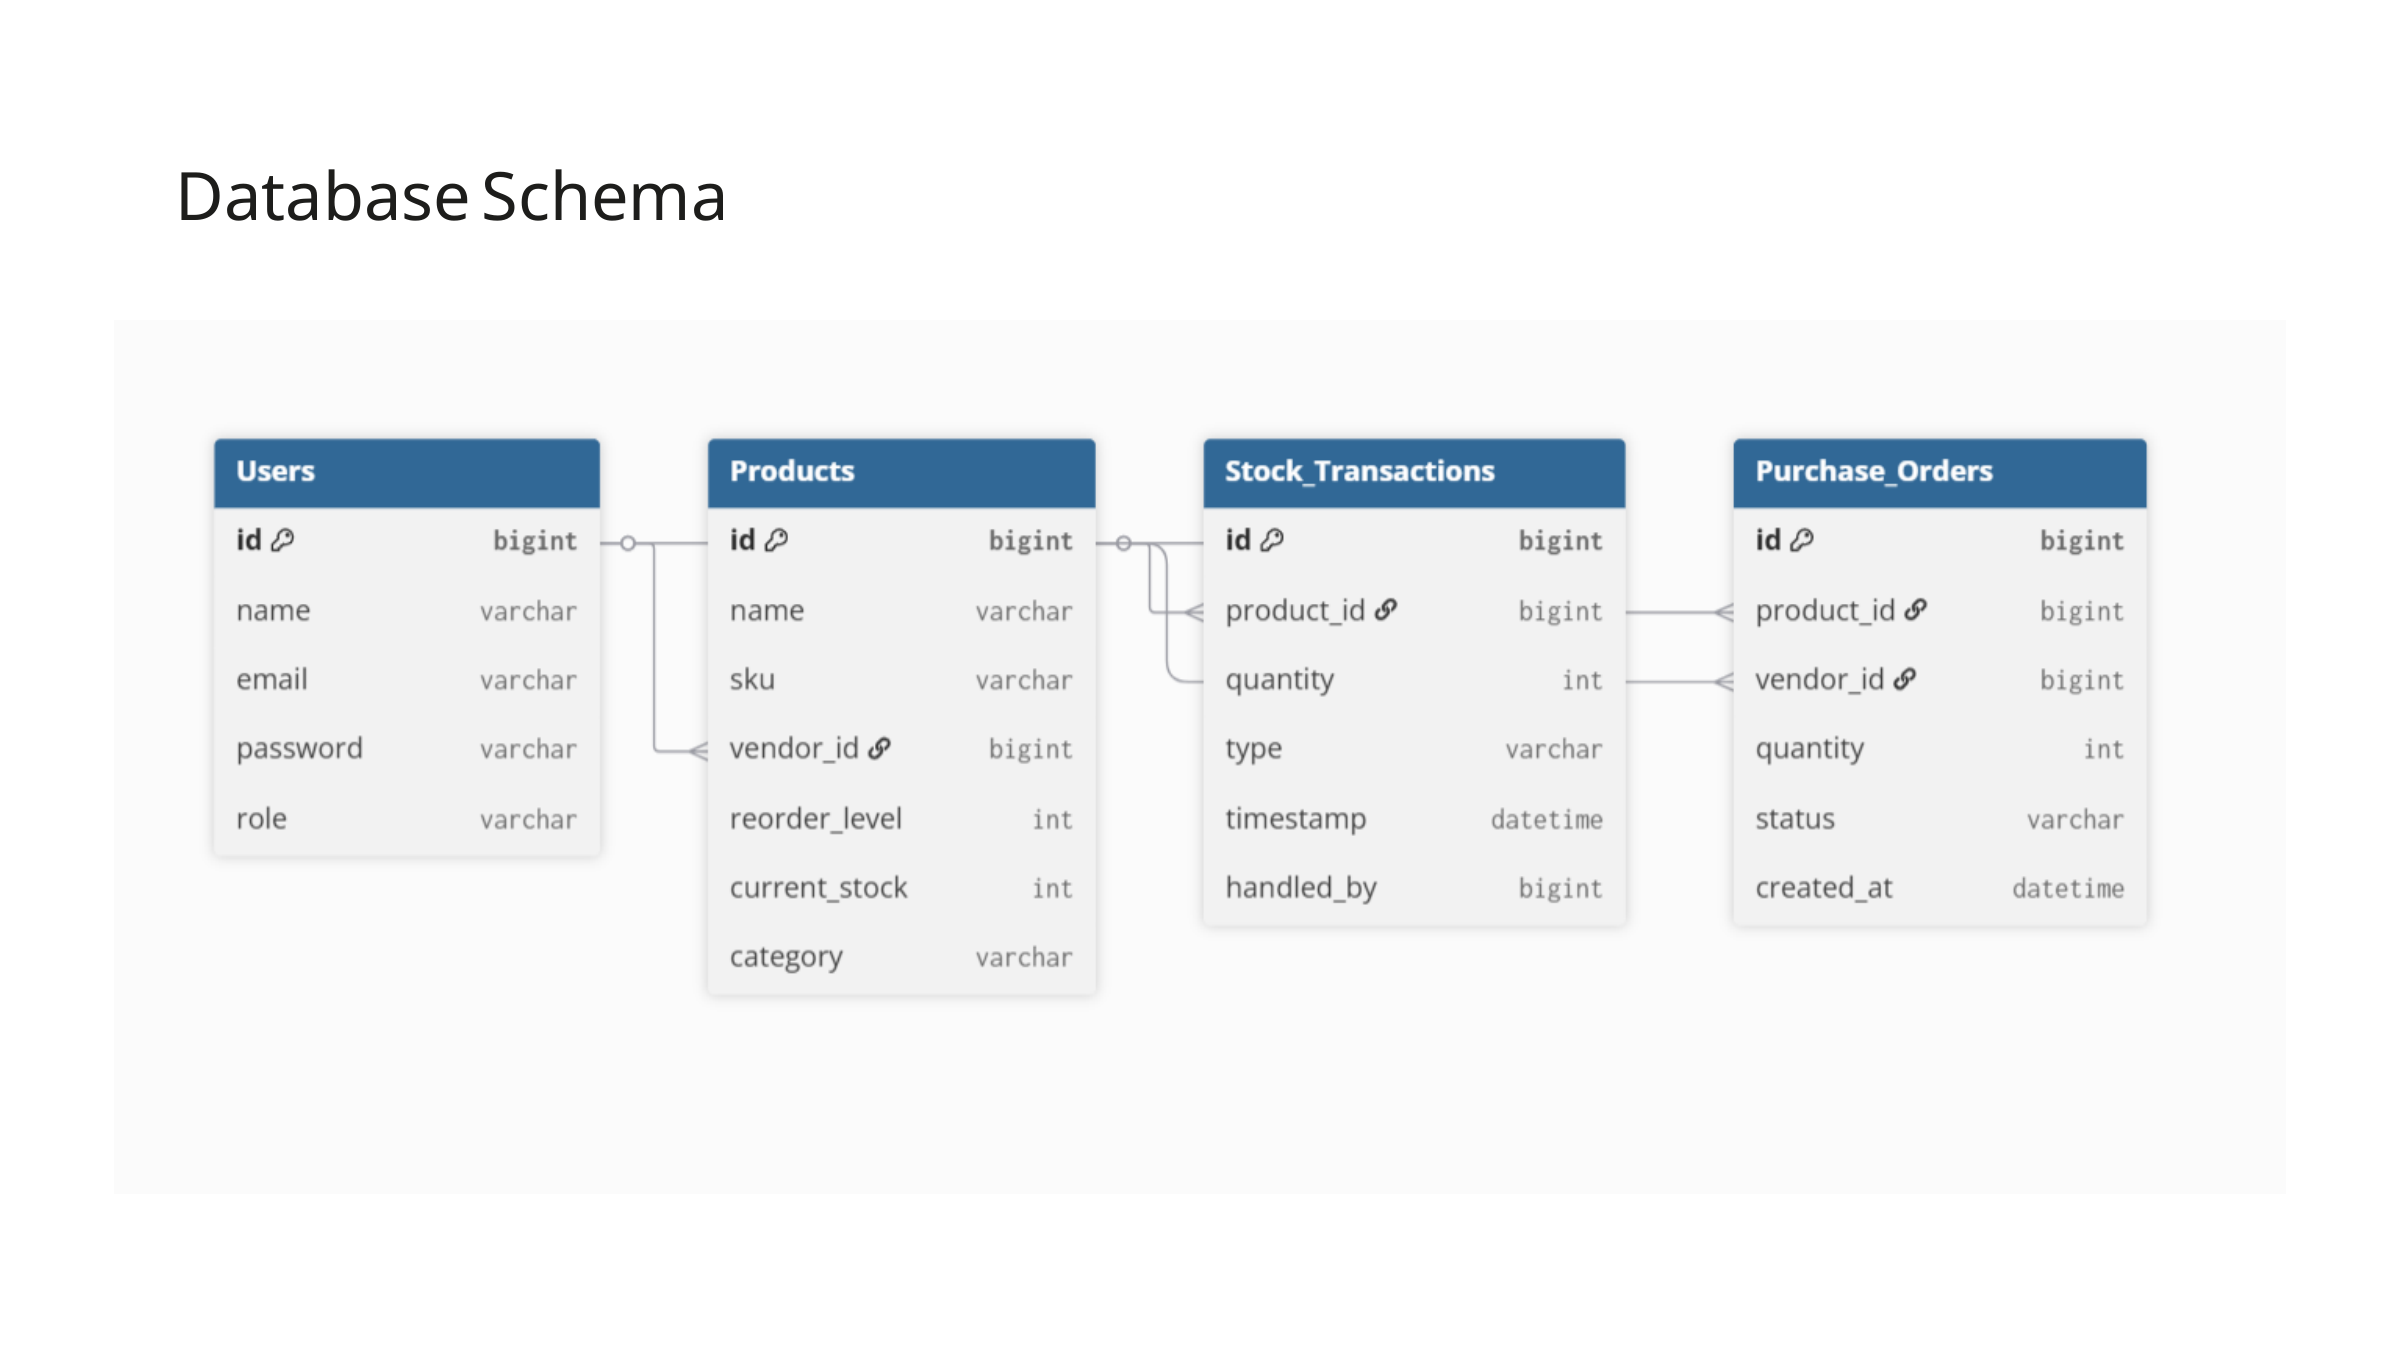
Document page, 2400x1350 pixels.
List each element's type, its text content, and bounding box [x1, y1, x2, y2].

text_box Database Schema [160, 130, 1361, 242]
picture [114, 320, 2286, 1195]
